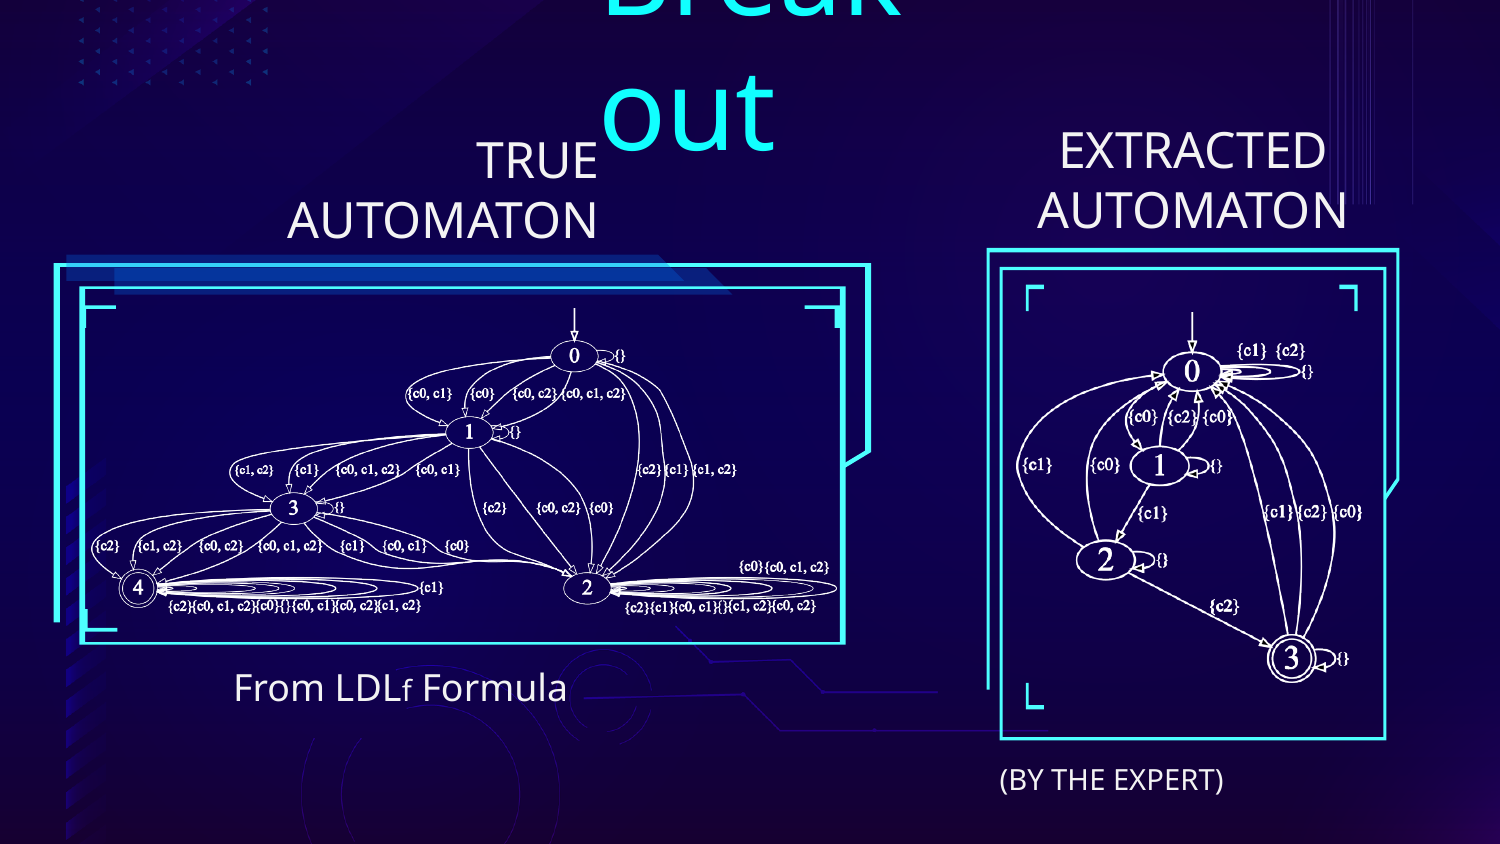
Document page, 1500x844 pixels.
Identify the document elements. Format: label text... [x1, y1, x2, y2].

picture [0, 0, 1500, 844]
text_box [986, 247, 1400, 741]
text_box TRUE AUTOMATON [232, 157, 615, 254]
text_box [66, 254, 665, 261]
text_box (BY THE EXPERT) [984, 754, 1239, 804]
text_box EXTRACTED AUTOMATON [1002, 155, 1385, 246]
text_box Breakout [583, 64, 956, 188]
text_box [53, 262, 872, 645]
text_box From LDLf Formula [196, 652, 584, 725]
